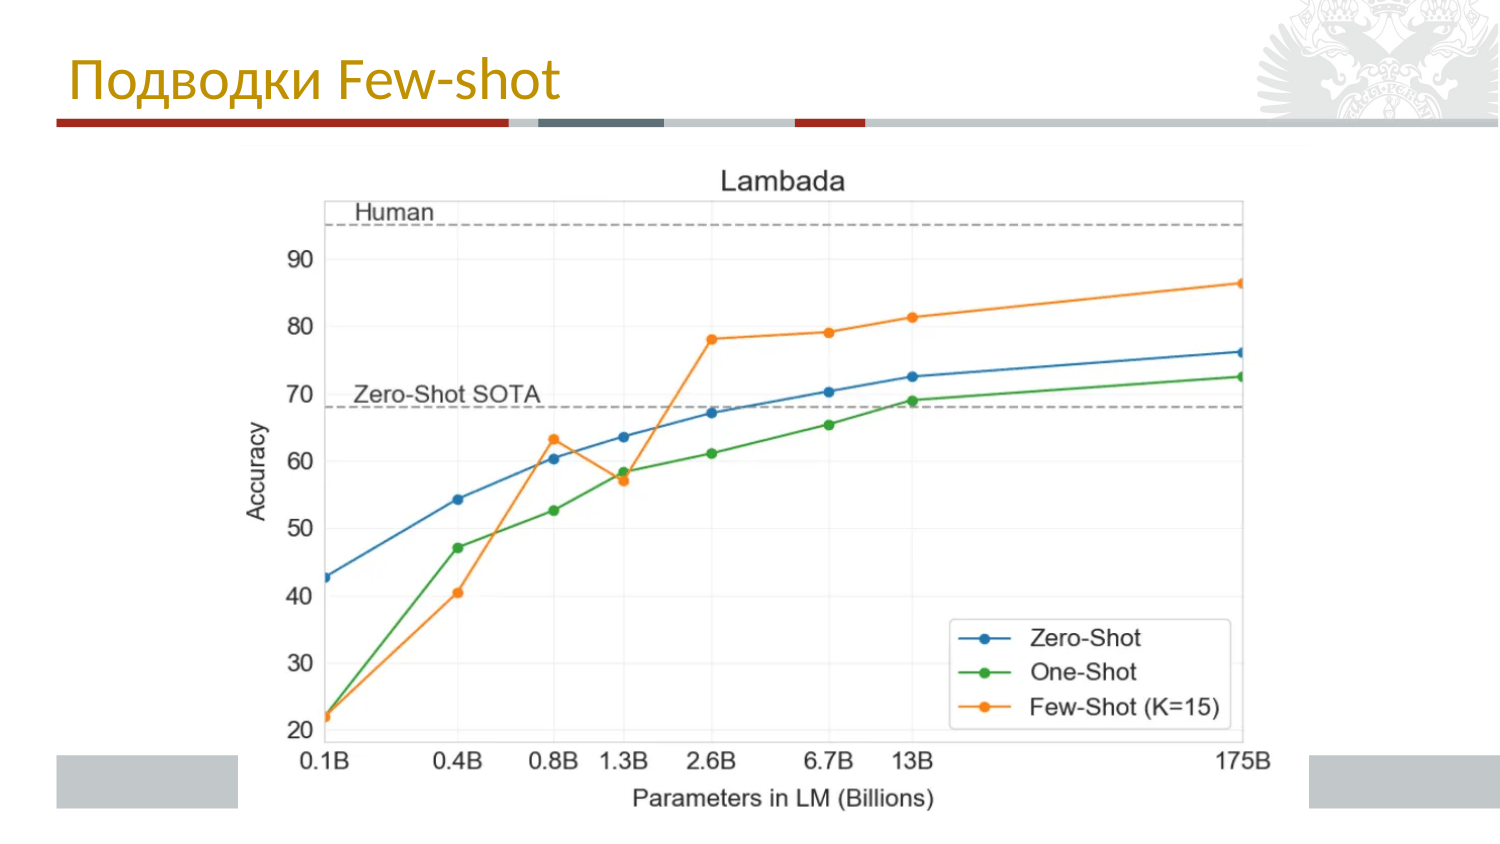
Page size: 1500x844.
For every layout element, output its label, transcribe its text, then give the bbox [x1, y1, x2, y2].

picture [0, 0, 1500, 844]
text_box Подводки Few-shot [53, 24, 643, 109]
